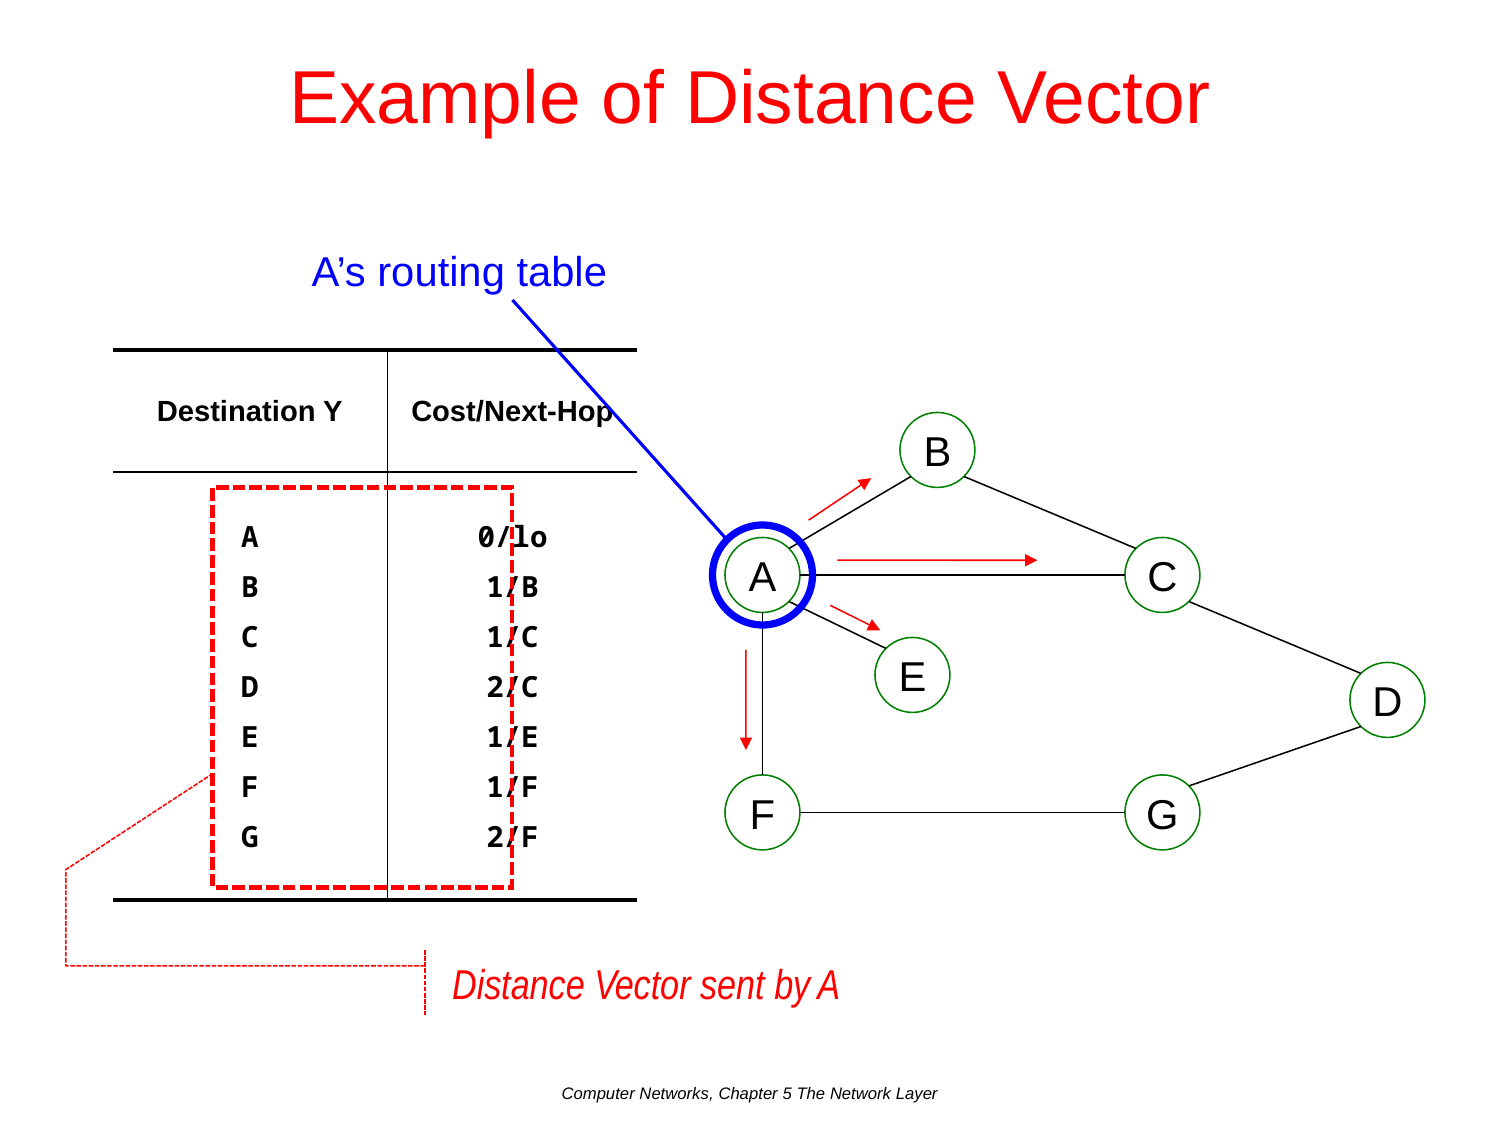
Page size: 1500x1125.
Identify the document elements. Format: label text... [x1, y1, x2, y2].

text_box [739, 649, 753, 751]
text_box [712, 525, 813, 625]
text_box [212, 487, 513, 888]
table_cell 0/lo 1/B 1/C 2/C 1/E 1/F 2/F [388, 473, 637, 898]
footer Computer Networks, Chapter 5 The Network Layer [0, 1074, 1500, 1125]
table_cell A B C D E F G [113, 473, 387, 898]
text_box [963, 476, 1137, 549]
table_header Cost/Next-Hop [388, 352, 637, 471]
text_box F [724, 775, 800, 850]
text_box G [1124, 774, 1200, 850]
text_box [1188, 726, 1362, 787]
text_box D [1349, 662, 1425, 738]
title Example of Distance Vector [0, 0, 1500, 188]
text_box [788, 476, 912, 549]
text_box Distance Vector sent by A [437, 950, 1050, 1015]
text_box [837, 558, 1038, 567]
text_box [788, 601, 887, 649]
text_box B [899, 412, 975, 488]
text_box A’s routing table [296, 237, 638, 303]
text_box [1188, 601, 1362, 674]
table_header Destination Y [113, 352, 387, 471]
text_box C [1125, 537, 1200, 613]
text_box E [874, 637, 950, 713]
